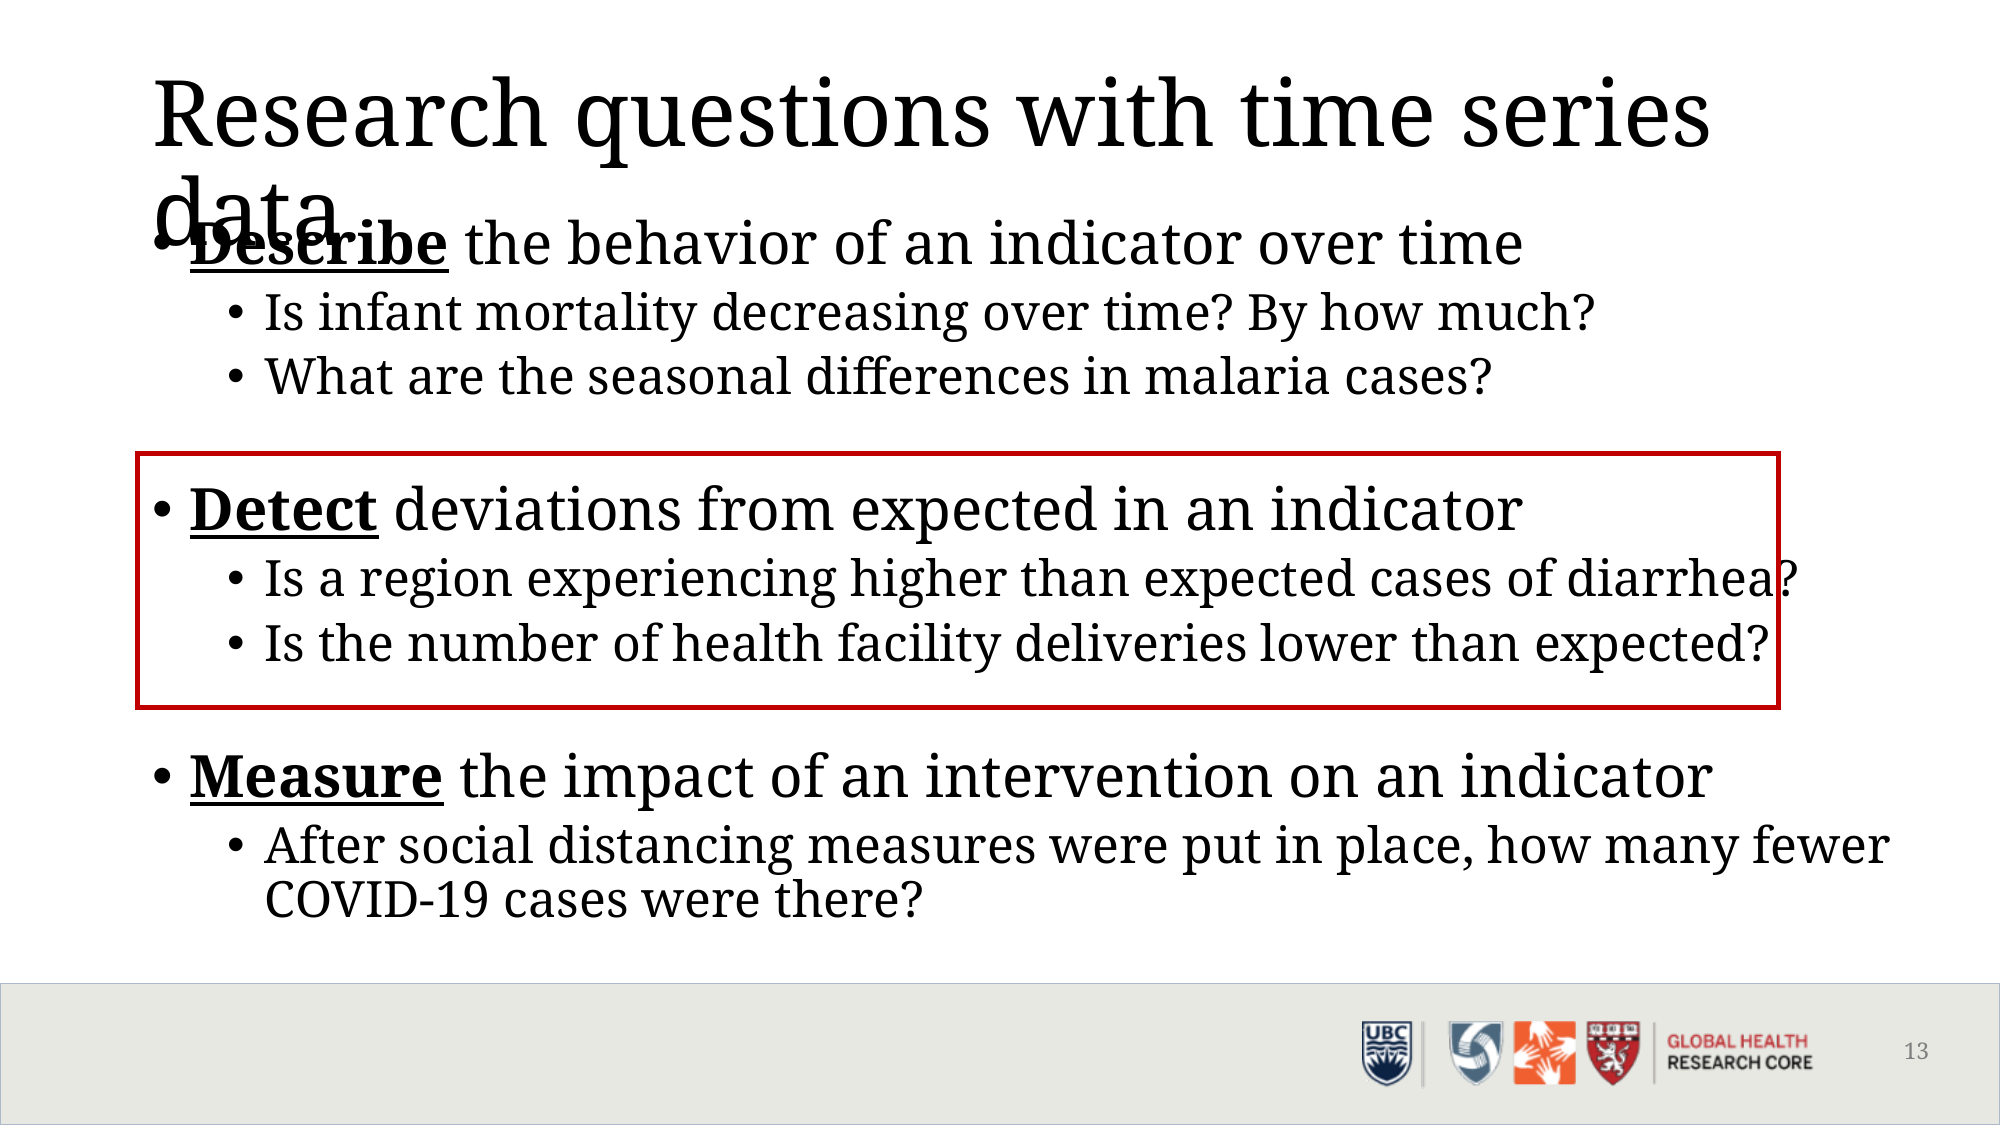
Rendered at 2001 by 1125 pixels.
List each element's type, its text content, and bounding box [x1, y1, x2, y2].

text_box Describe the behavior of an indicator over time Is infant mortality decreasing over time? By how much? What are the seasonal differences in malaria cases? Detect deviations from expected in an indicator Is a region experiencing higher than expected cases of diarrhea? Is the number of health facility deliveries lower than expected? Measure the impact of an intervention on an indicator After social distancing measures were put in place, how many fewer COVID-19 cases were there? [137, 206, 1955, 919]
picture [1362, 1021, 1859, 1114]
text_box Research questions with time series data [137, 59, 1863, 206]
text_box [136, 453, 1780, 709]
